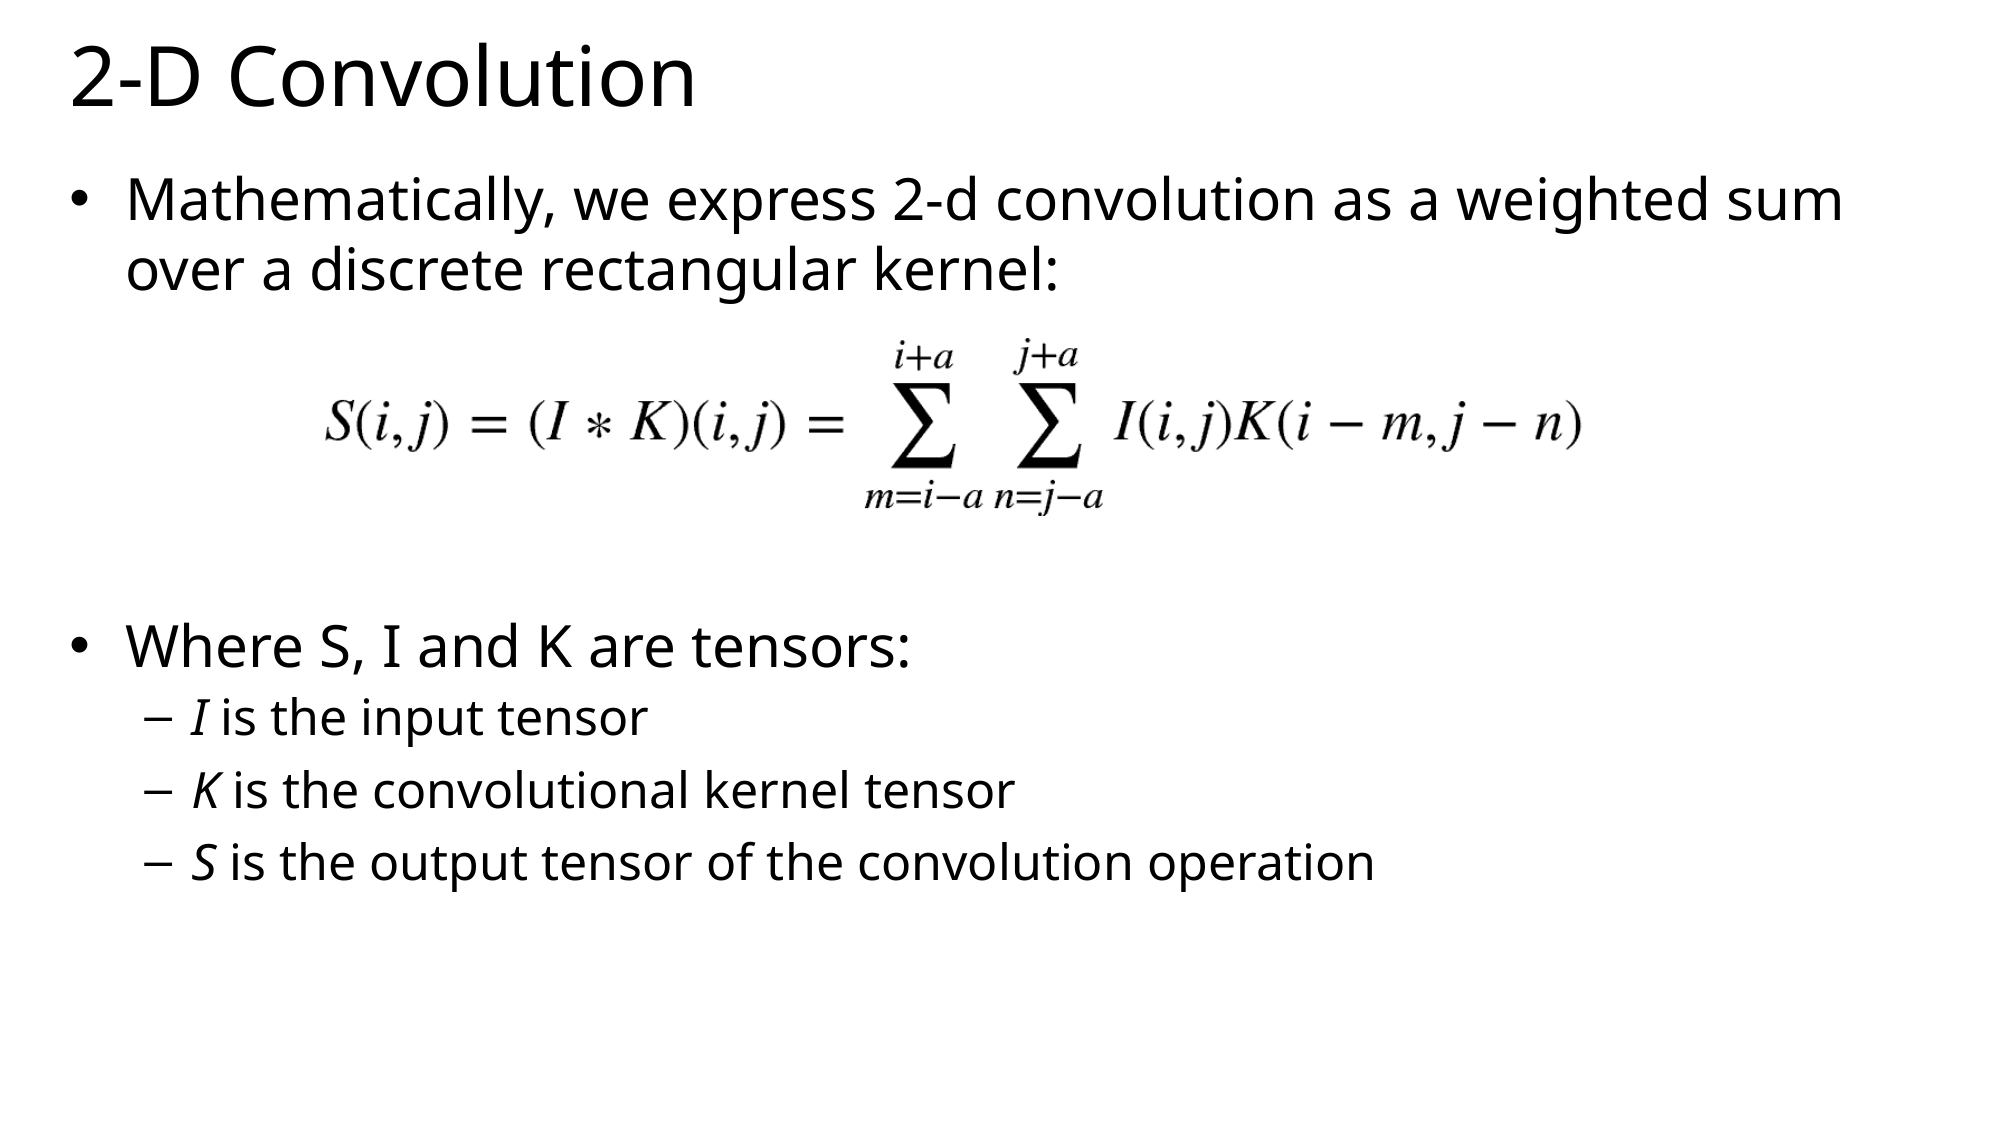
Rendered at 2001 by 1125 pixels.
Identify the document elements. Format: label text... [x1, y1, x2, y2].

text_box Where S, I and K are tensors: I is the input tensor K is the convolutional kernel tensor S is the output tensor of the convolution operation [54, 602, 1946, 1016]
list Mathematically, we express 2-d convolution as a weighted sum over a discrete rectangular kernel: [54, 154, 1946, 329]
title 2-D Convolution [54, 34, 1966, 146]
picture [314, 328, 1596, 516]
